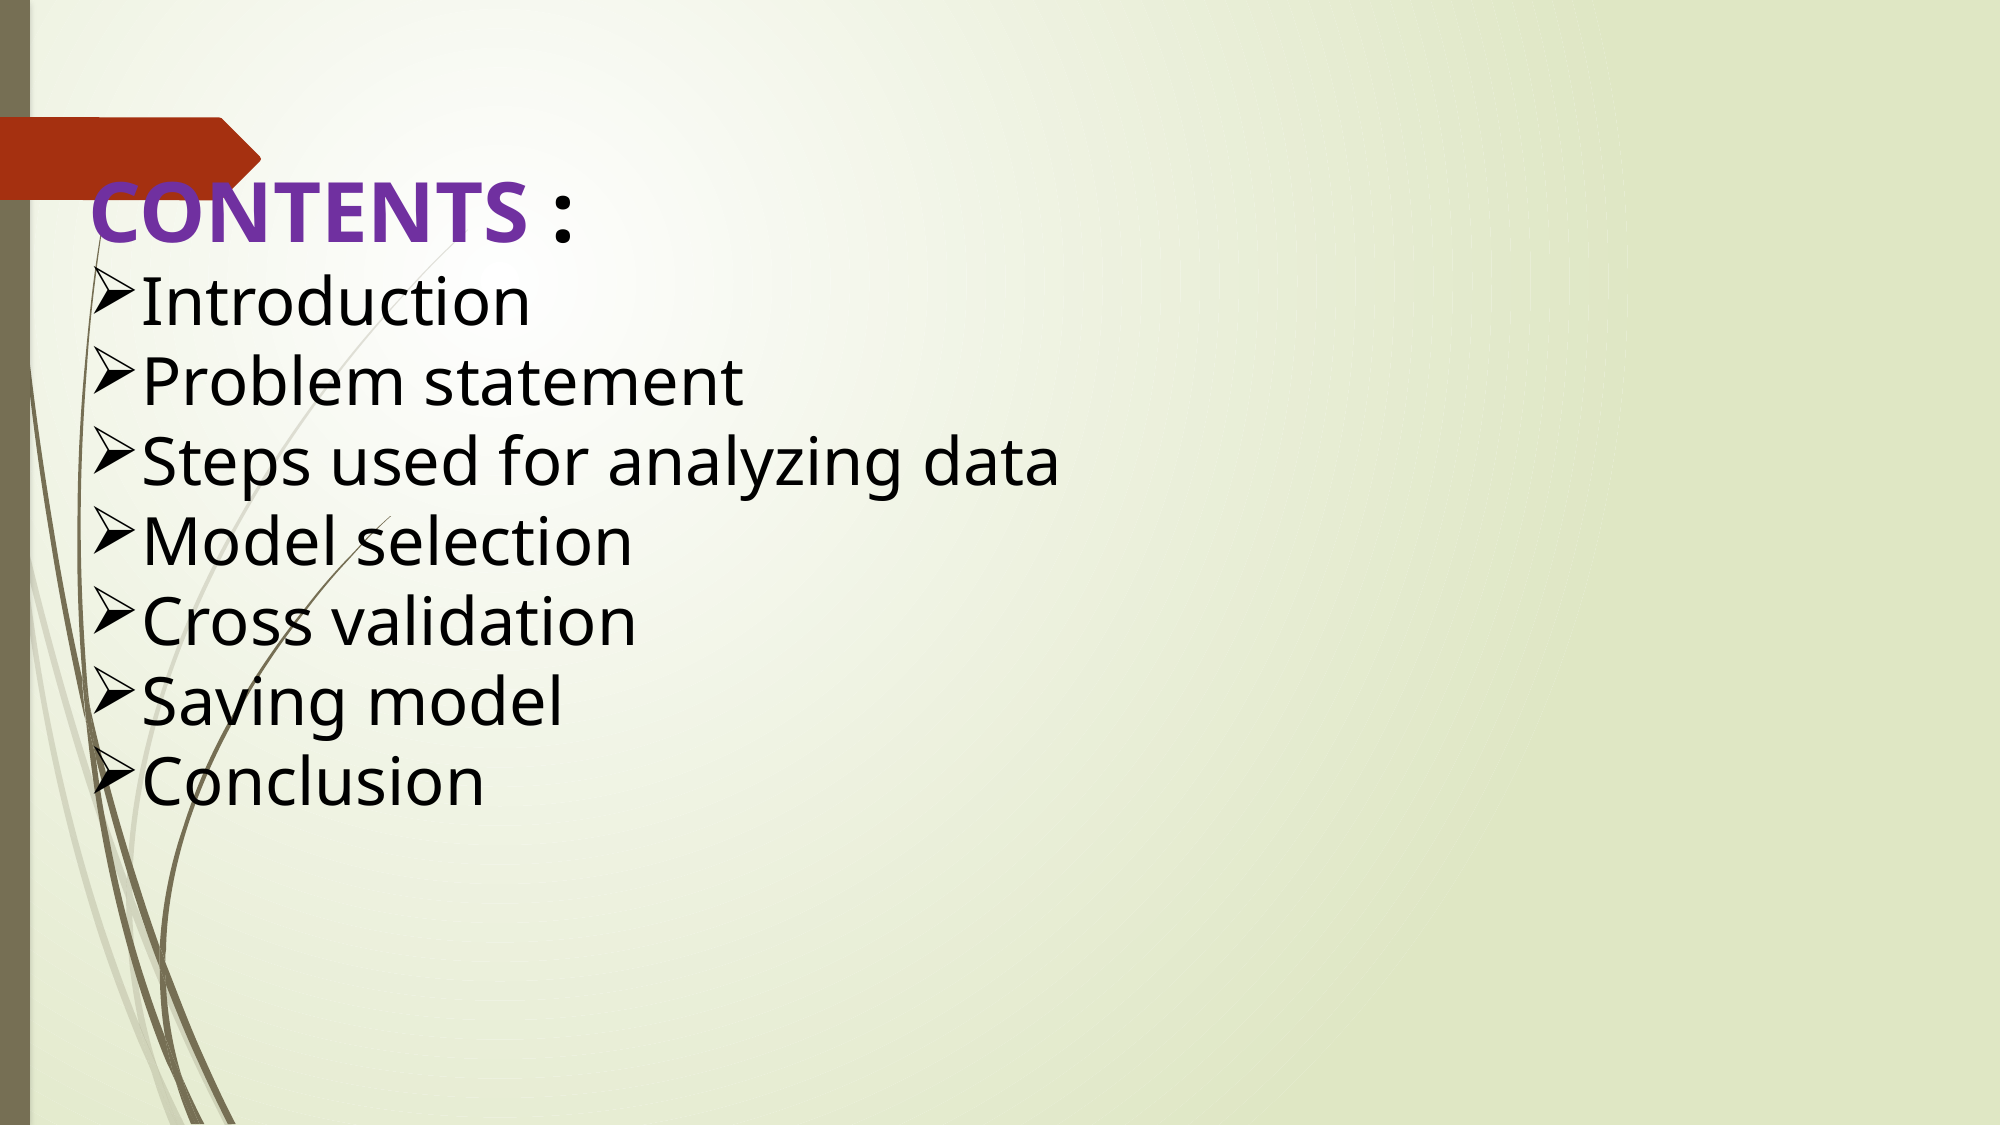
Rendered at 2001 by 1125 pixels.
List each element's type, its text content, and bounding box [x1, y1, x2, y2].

text_box CONTENTS : Introduction Problem statement Steps used for analyzing data Model selection Cross validation Saving model Conclusion [73, 151, 1923, 906]
